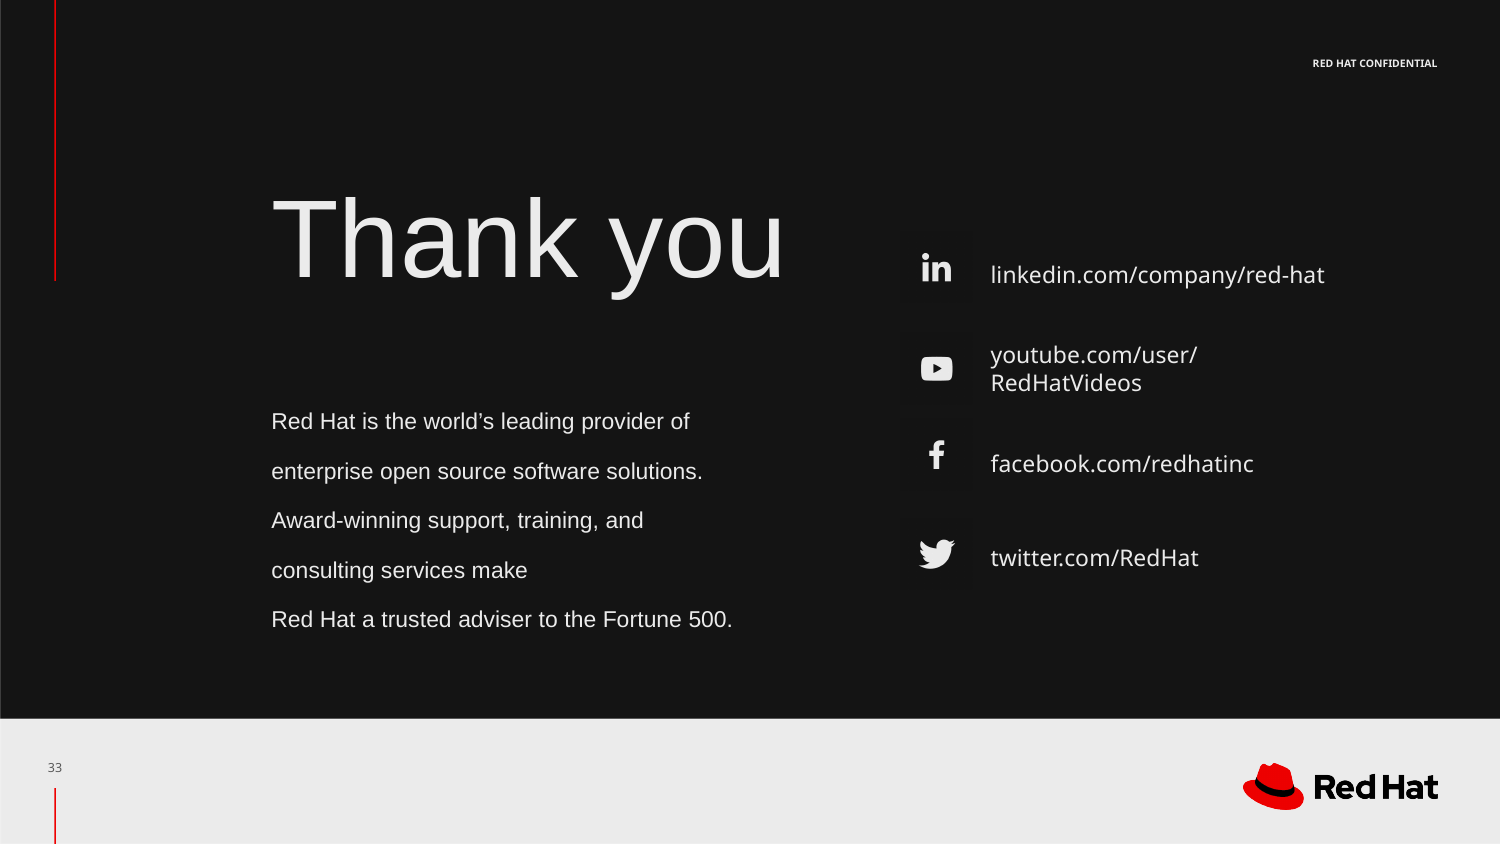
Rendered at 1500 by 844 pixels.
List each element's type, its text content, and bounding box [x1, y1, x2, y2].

picture [0, 0, 1500, 844]
subtitle Red Hat is the world’s leading provider of enterprise open source software solutions. Award-winning support, training, and consulting services make Red Hat a trusted adviser to the Fortune 500. [256, 370, 767, 558]
title Thank you [256, 69, 860, 315]
slide_number ‹#› [10, 759, 101, 777]
